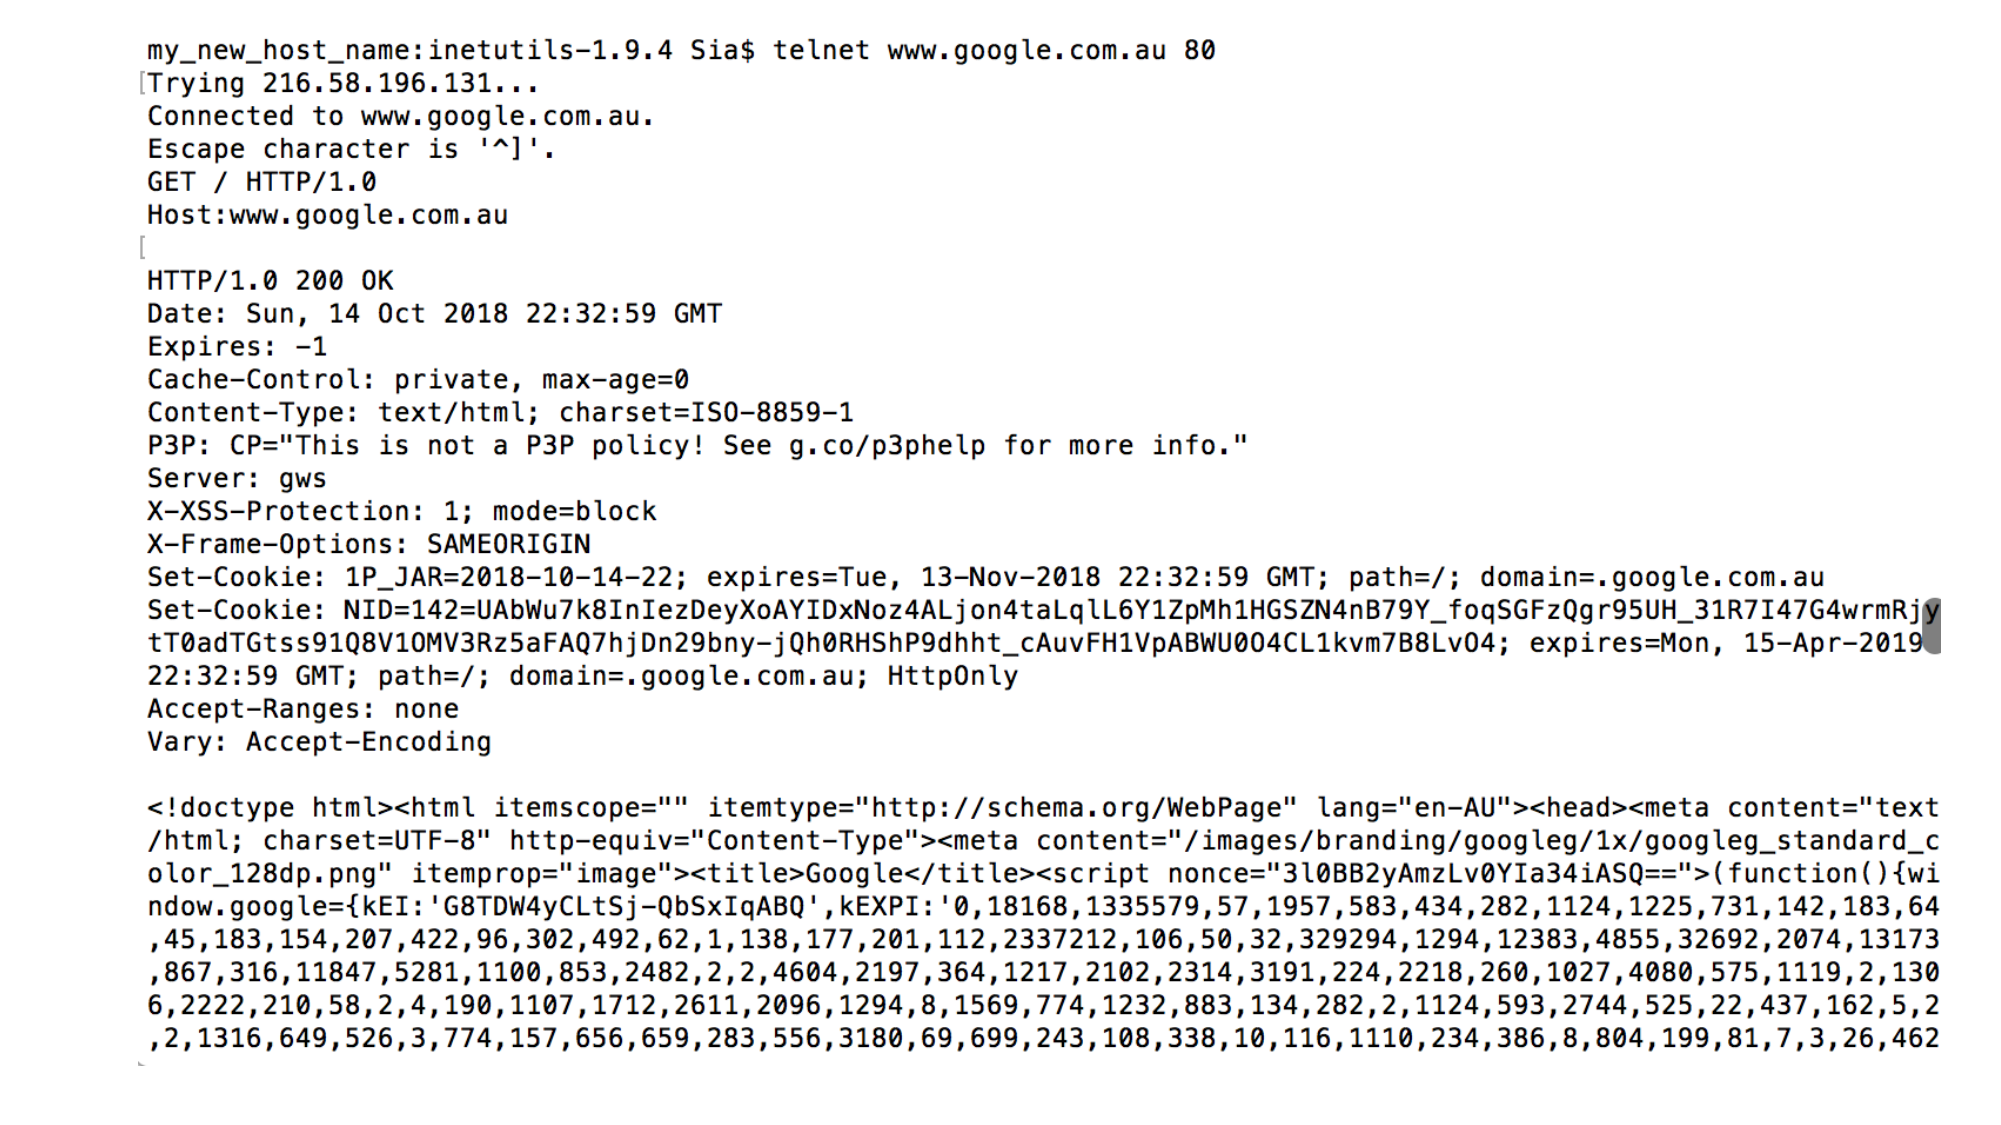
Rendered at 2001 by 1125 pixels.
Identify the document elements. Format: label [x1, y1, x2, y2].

picture [138, 31, 1941, 1066]
